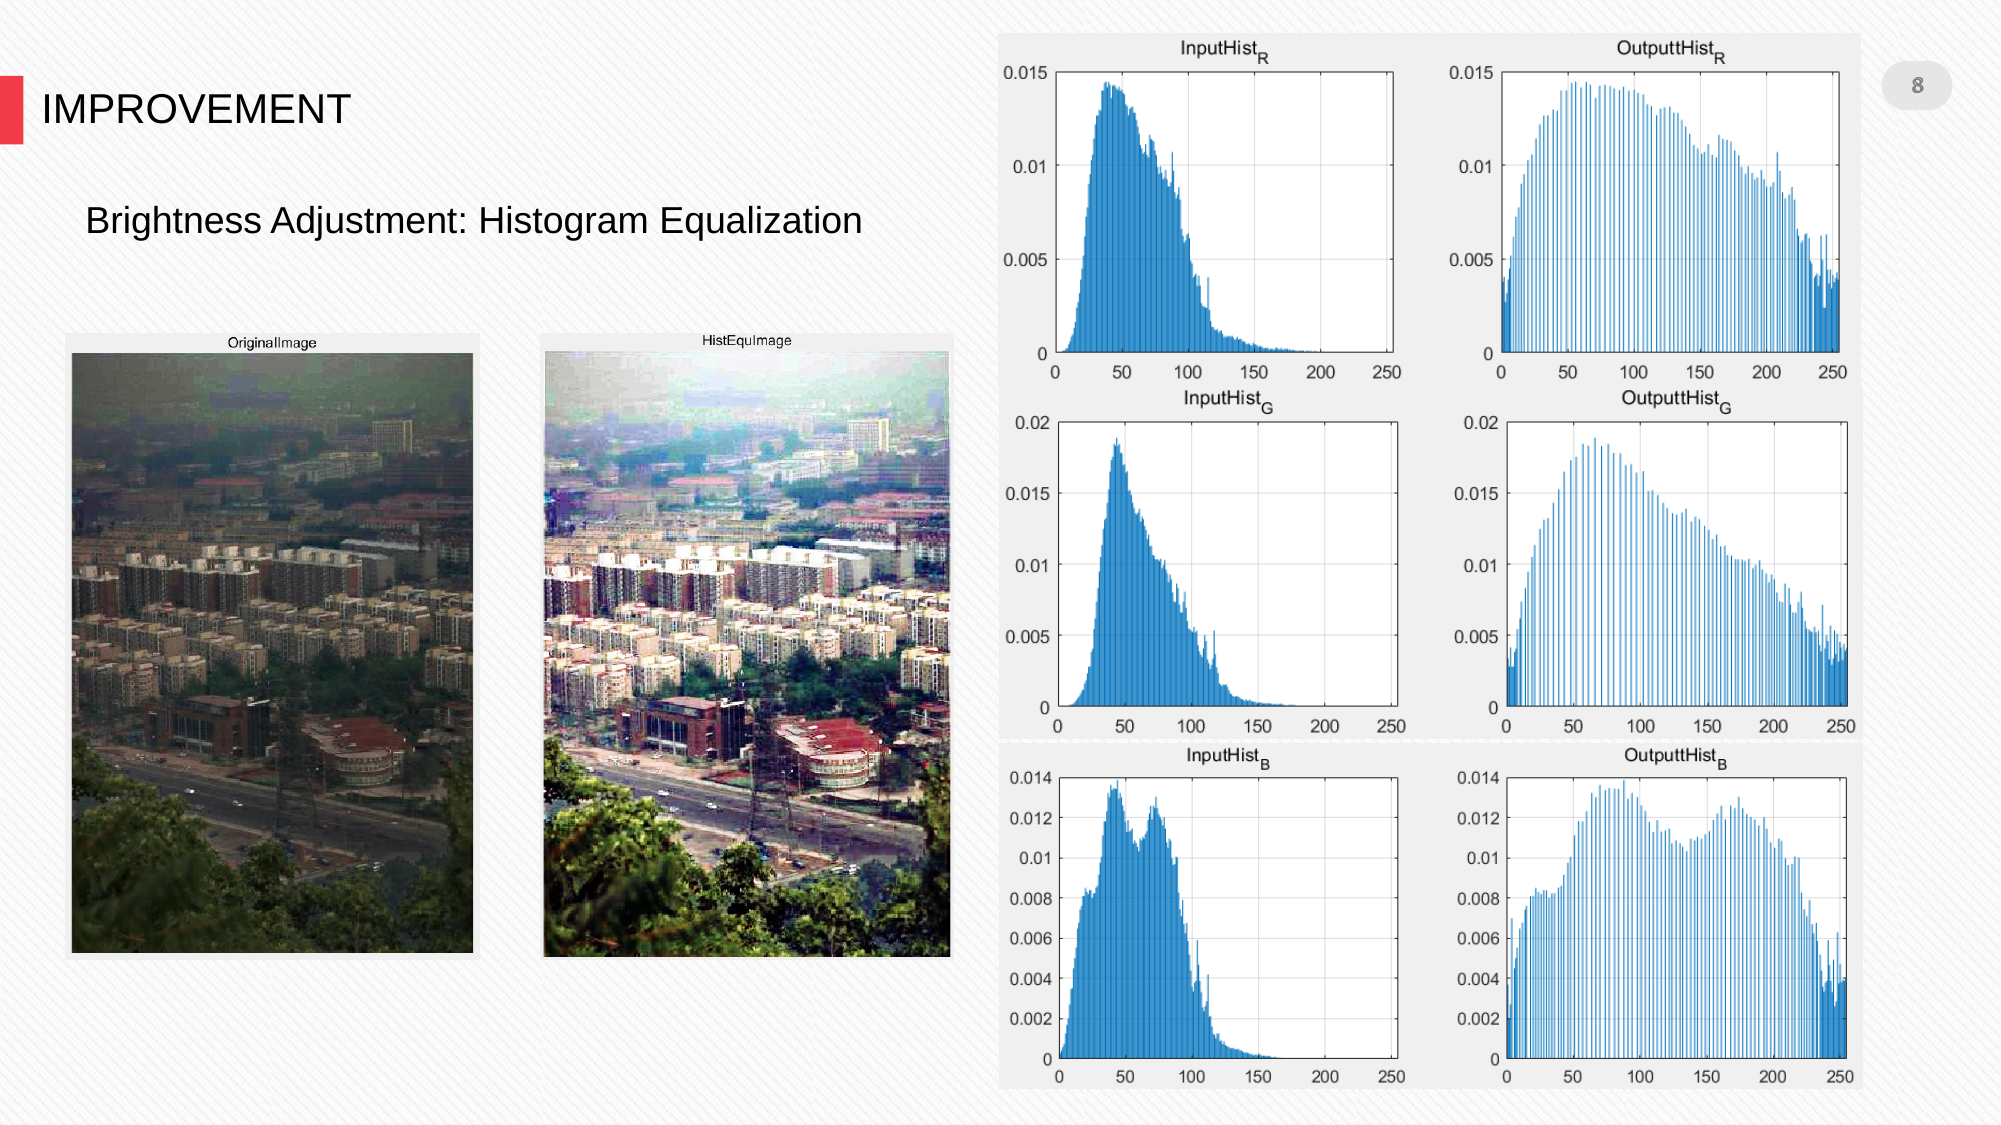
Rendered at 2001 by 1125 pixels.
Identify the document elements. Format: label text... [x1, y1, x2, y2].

text_box 8 [1883, 71, 1955, 103]
list IMPROVEMENT [41, 75, 668, 145]
picture [0, 0, 2001, 1125]
text_box Brightness Adjustment: Histogram Equalization [70, 188, 879, 249]
slide_number 8 [1881, 53, 1953, 118]
